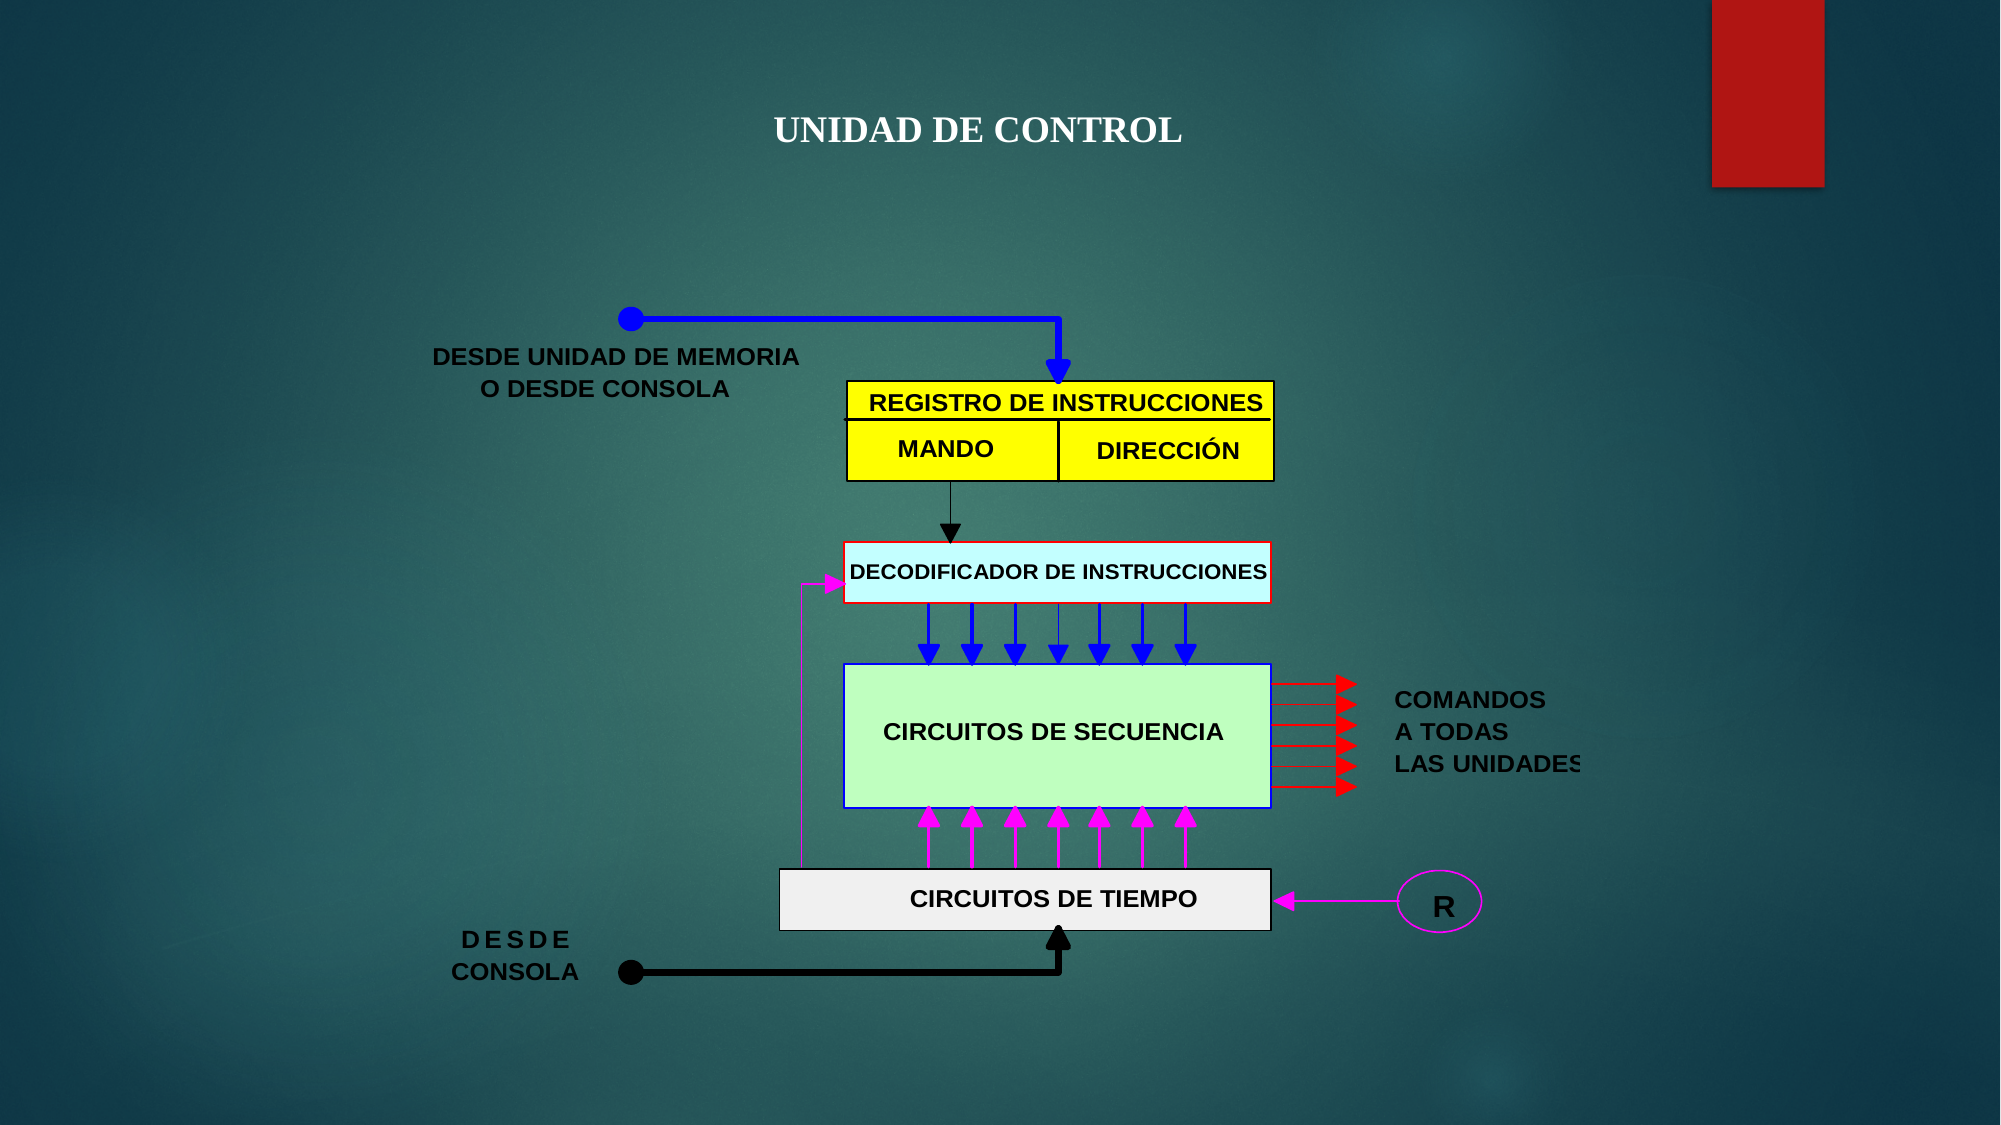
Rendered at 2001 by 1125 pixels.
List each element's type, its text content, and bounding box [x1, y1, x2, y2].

picture [0, 0, 2001, 1125]
text_box UNIDAD DE CONTROL [758, 97, 1199, 158]
